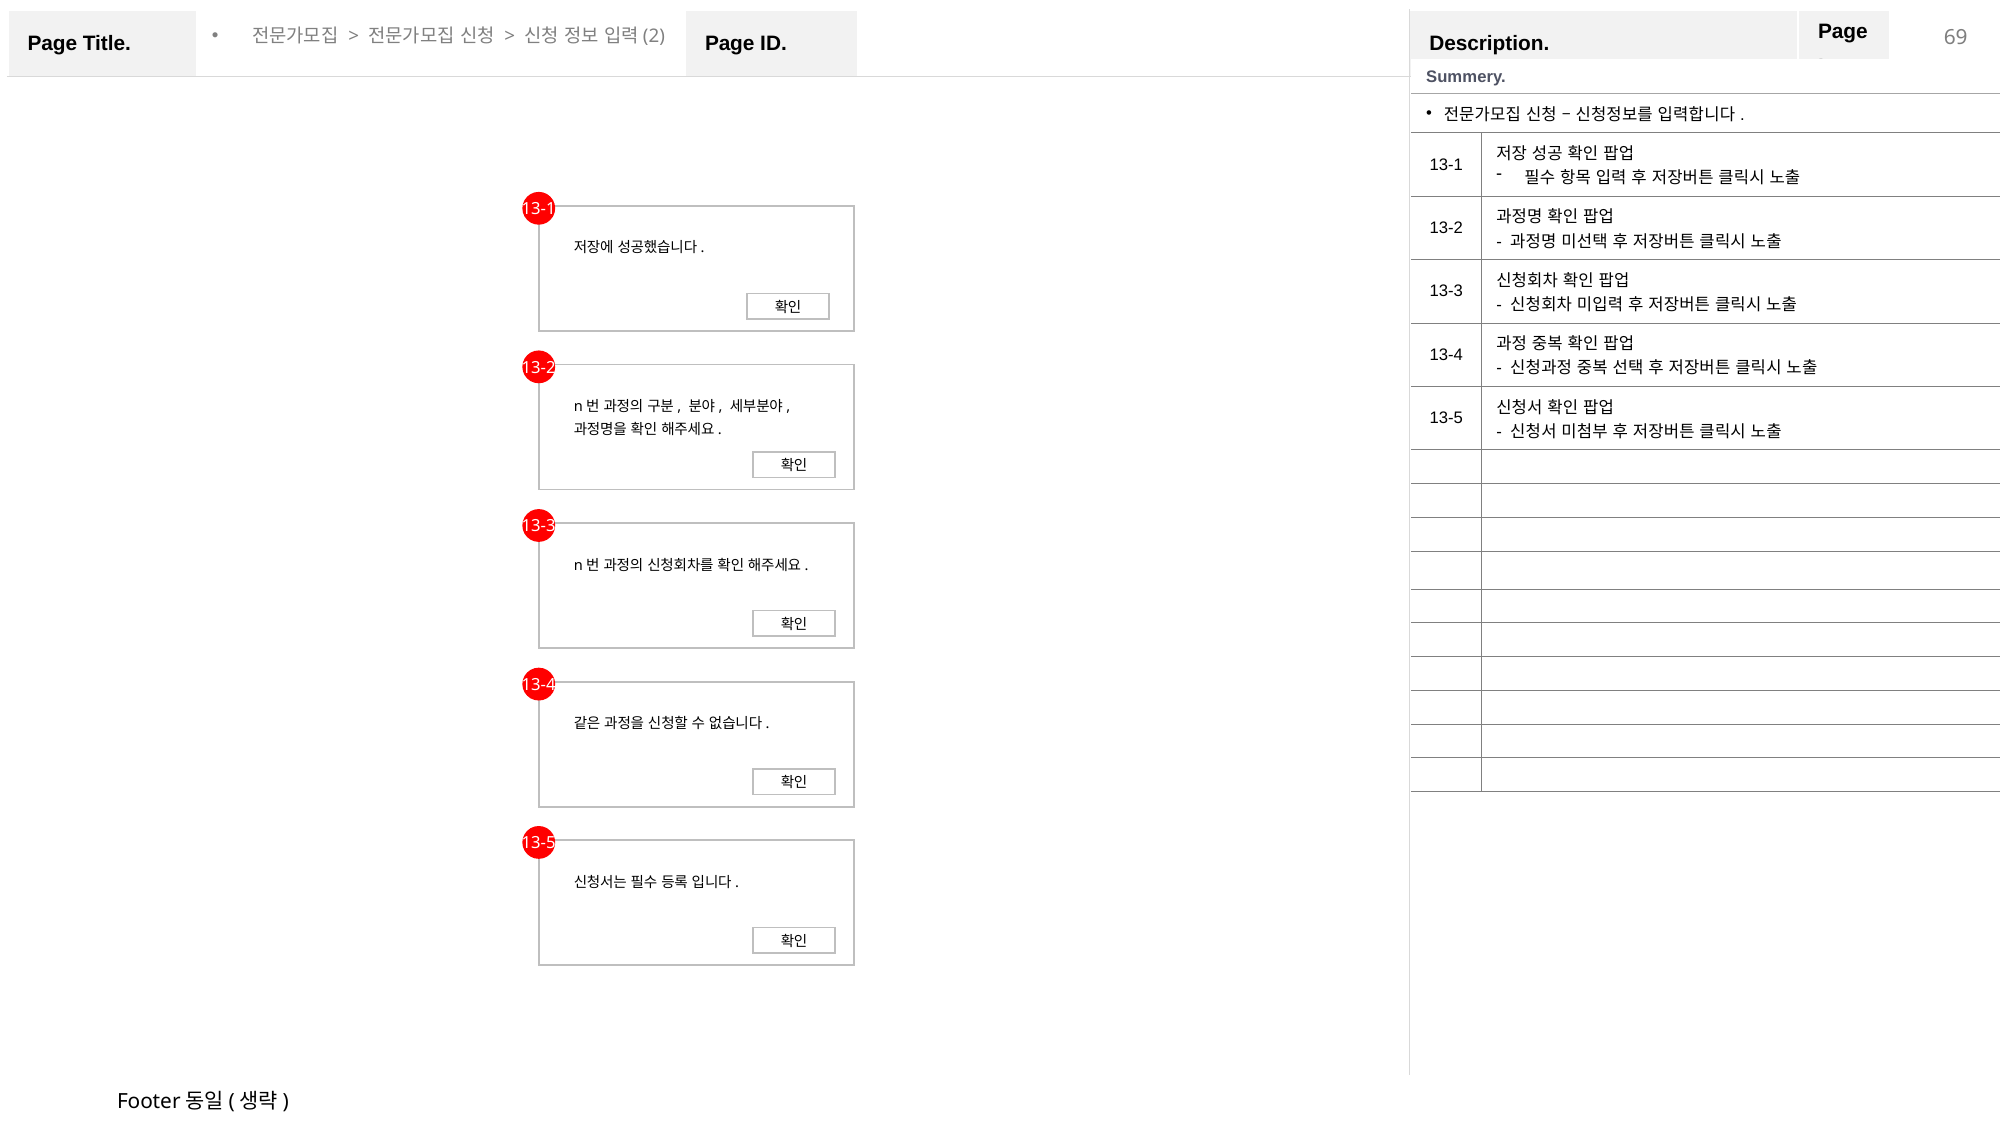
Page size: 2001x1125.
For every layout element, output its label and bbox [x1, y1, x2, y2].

table_cell [1411, 657, 1481, 690]
text_box [521, 504, 854, 649]
table_cell [1411, 450, 1481, 483]
table_cell [1482, 552, 2000, 589]
table_cell [1411, 552, 1481, 589]
table_header [1411, 59, 2000, 93]
table_cell [1411, 758, 1481, 791]
text_box [521, 346, 854, 490]
table_cell [1411, 725, 1481, 757]
table_cell [1482, 691, 2000, 724]
table_cell [1411, 623, 1481, 656]
table_cell [1482, 725, 2000, 757]
table_cell [1482, 324, 2000, 386]
table_cell [1411, 518, 1481, 551]
table_cell [1411, 260, 1481, 323]
table_cell [1482, 623, 2000, 656]
table_cell [1411, 197, 1481, 259]
table_cell [1482, 260, 2000, 323]
table_cell [1482, 387, 2000, 449]
table_cell [1411, 133, 1481, 196]
text_box [102, 1079, 418, 1120]
table_cell [1482, 197, 2000, 259]
table_cell [1482, 758, 2000, 791]
table_cell [1411, 590, 1481, 622]
table_cell [1482, 590, 2000, 622]
text_box [521, 663, 854, 807]
table_cell [1482, 657, 2000, 690]
table_cell [1482, 518, 2000, 551]
text_box [521, 187, 854, 331]
table_cell [1411, 94, 2000, 132]
table_cell [1411, 387, 1481, 449]
table_cell [1482, 450, 2000, 483]
table_cell [1411, 691, 1481, 724]
table_cell [1482, 133, 2000, 196]
text_box [521, 821, 854, 966]
table_cell [1411, 484, 1481, 517]
table_cell [1411, 324, 1481, 386]
list [196, 18, 684, 55]
table_cell [1482, 484, 2000, 517]
